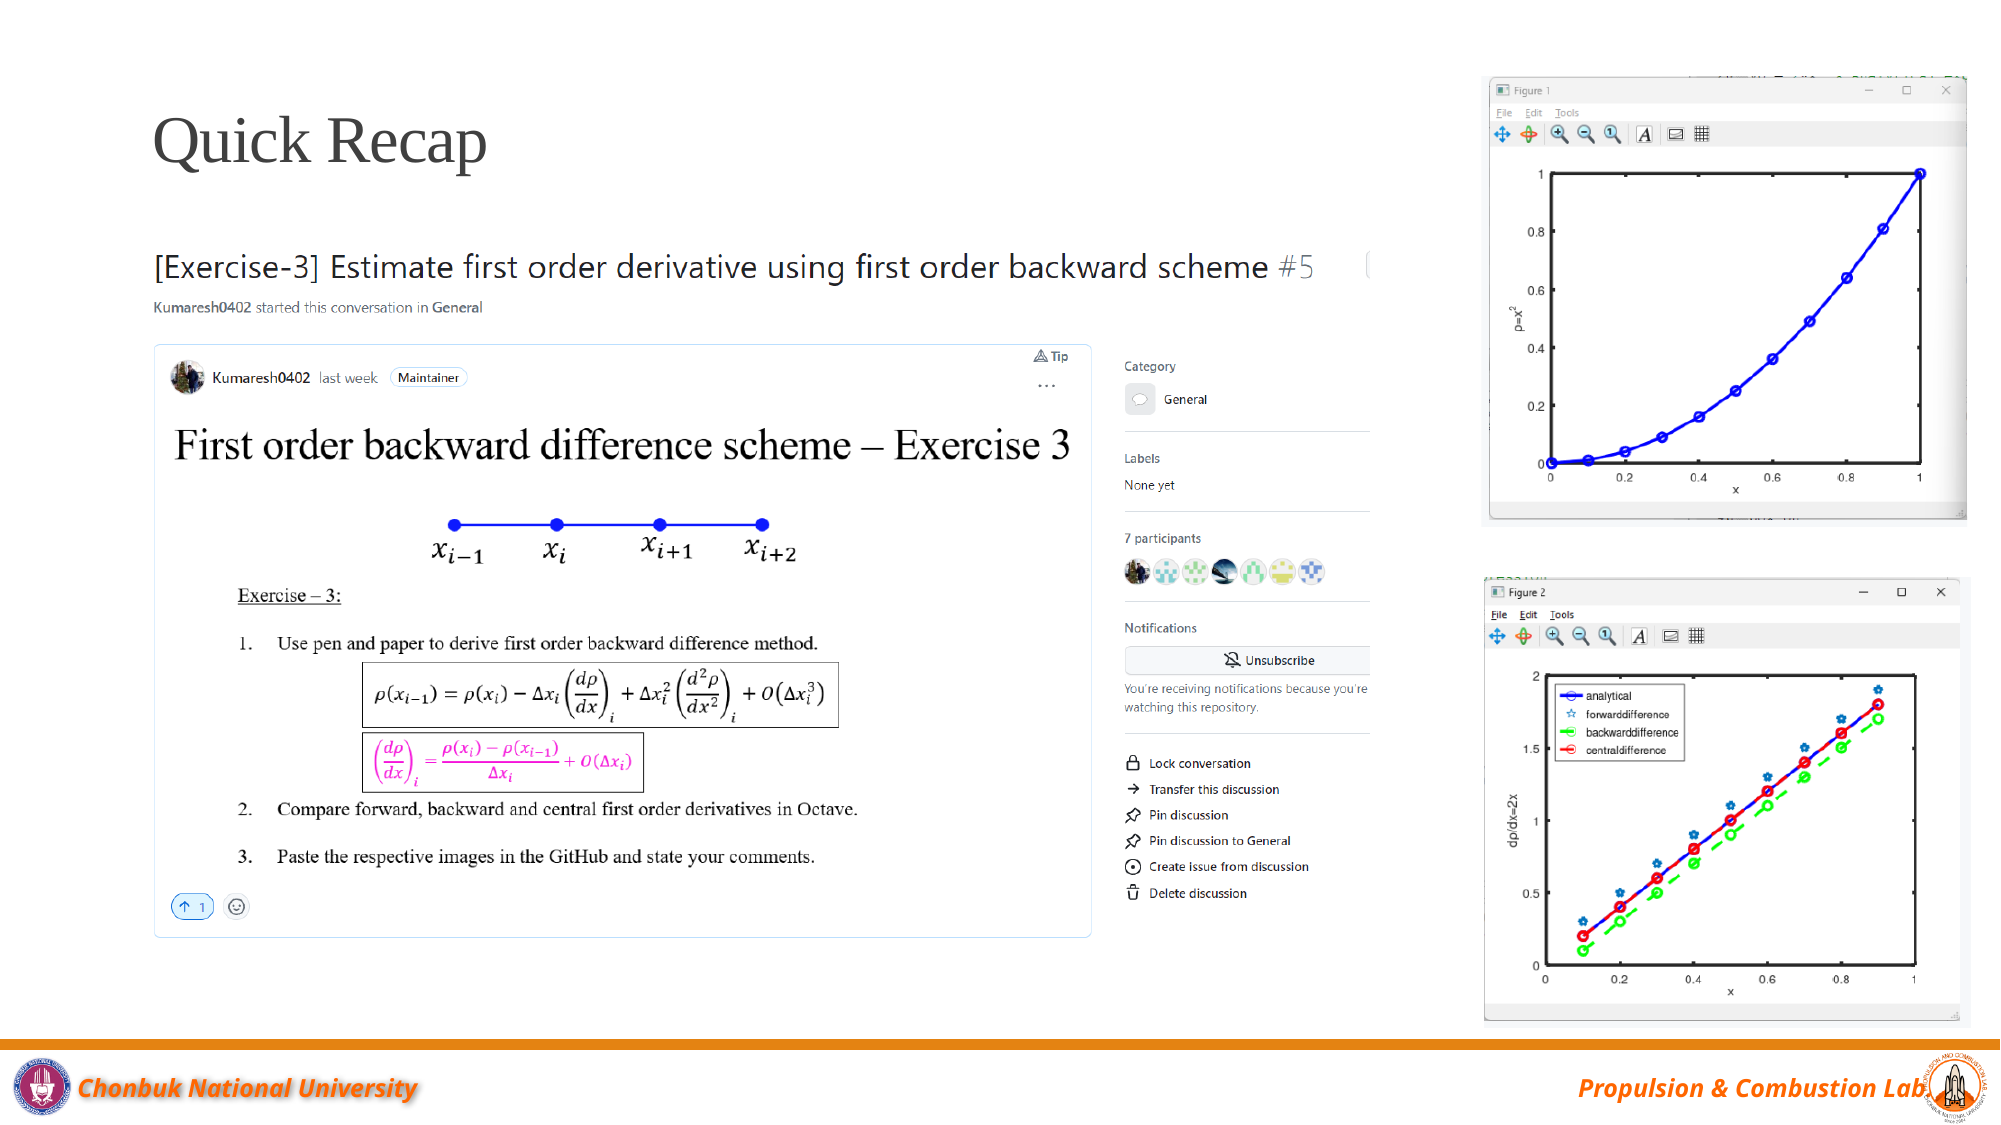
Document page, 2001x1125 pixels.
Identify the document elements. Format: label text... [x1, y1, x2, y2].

picture [1910, 1040, 1999, 1125]
title Quick Recap [137, 59, 1863, 184]
picture [1483, 576, 1972, 1028]
picture [9, 1054, 74, 1119]
picture [1480, 76, 1968, 528]
picture [145, 243, 1371, 943]
